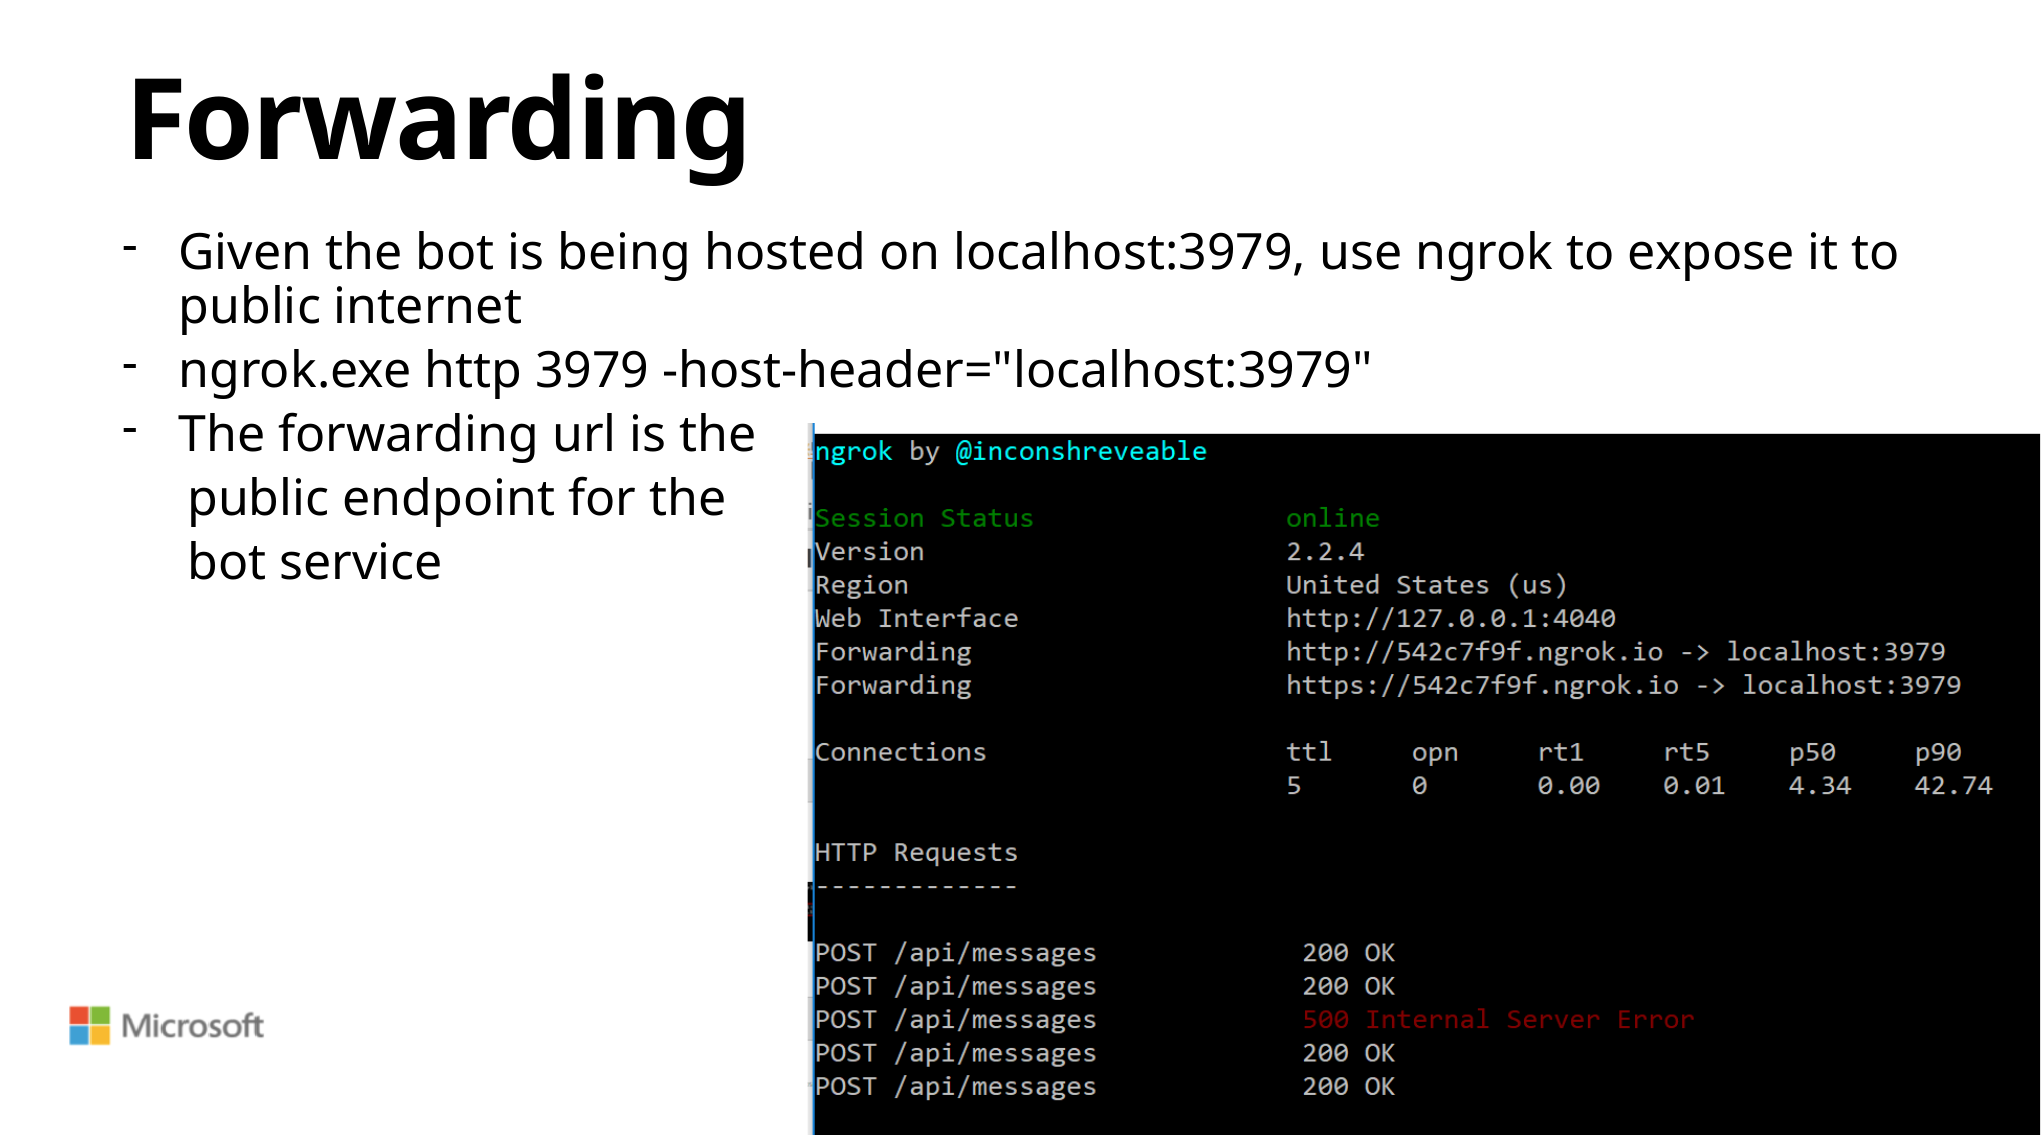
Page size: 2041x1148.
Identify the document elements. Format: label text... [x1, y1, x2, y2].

text_box Given the bot is being hosted on localhost:3979, use ngrok to expose it to public internet ngrok.exe http 3979 -host-header="localhost:3979" The forwarding url is the public endpoint for the bot service [107, 219, 1929, 1059]
picture [44, 979, 280, 1059]
text_box Forwarding [110, 54, 2041, 206]
picture [807, 423, 2041, 1135]
